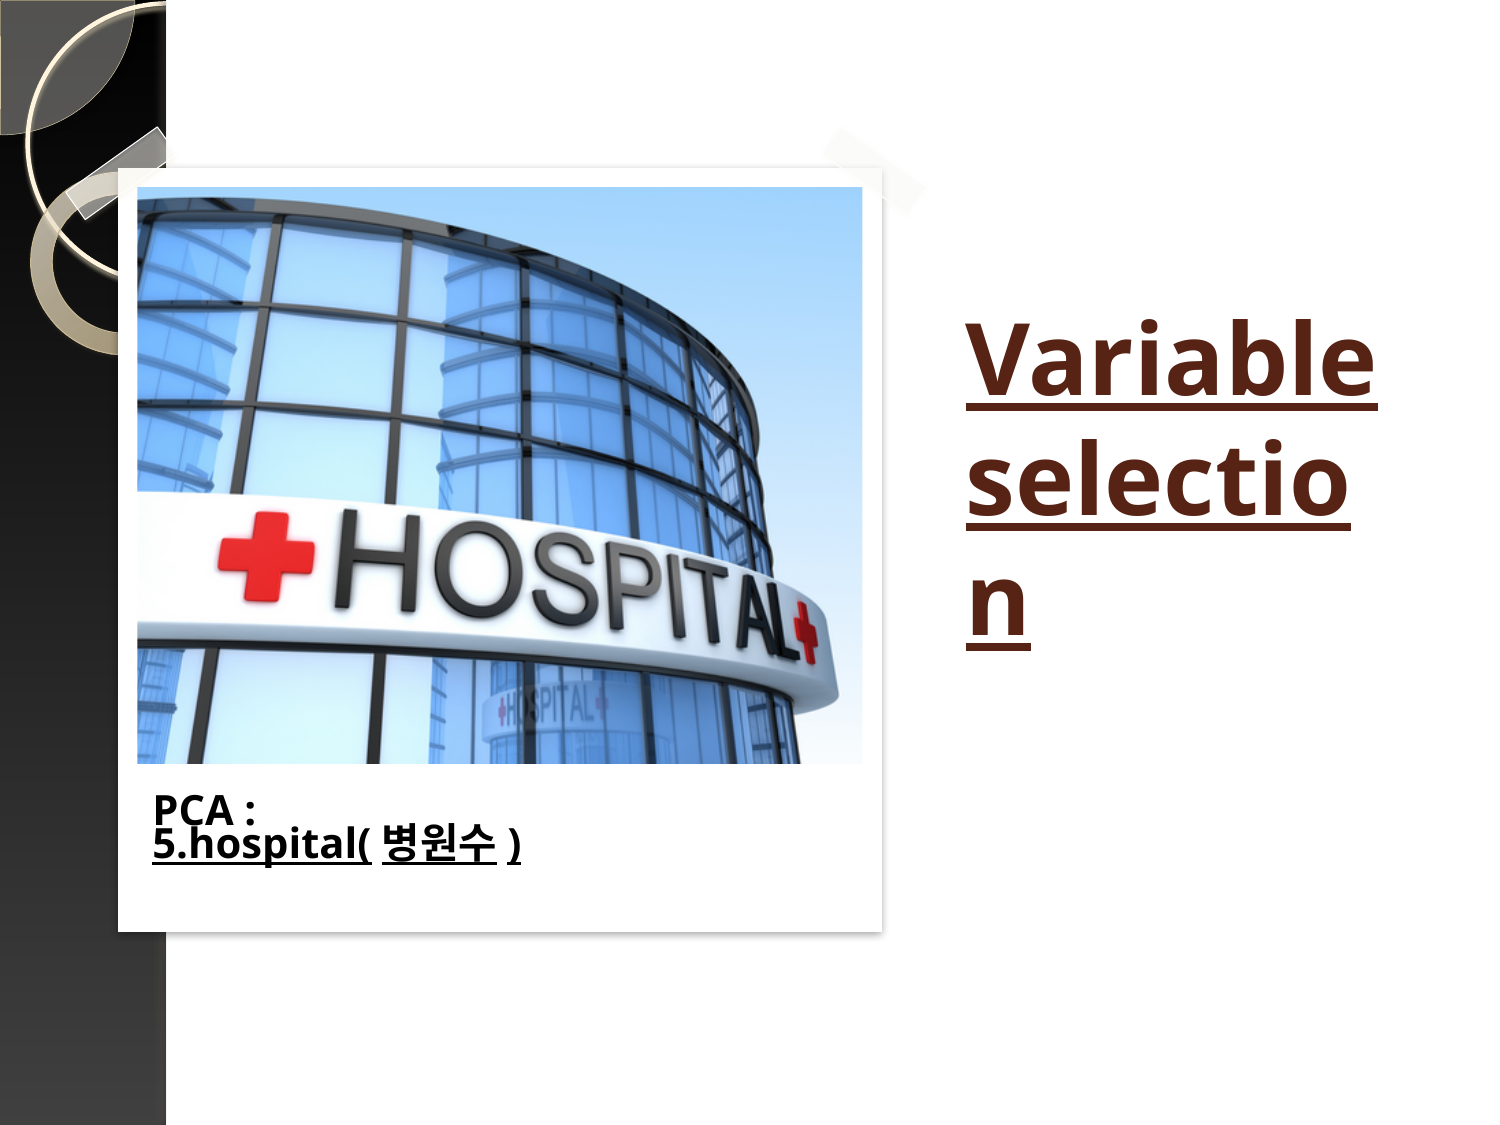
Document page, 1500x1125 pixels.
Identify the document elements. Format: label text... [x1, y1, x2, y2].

list PCA : 5.hospital(병원수) [137, 787, 863, 913]
title Variable selection [950, 338, 1401, 664]
picture [137, 187, 863, 765]
